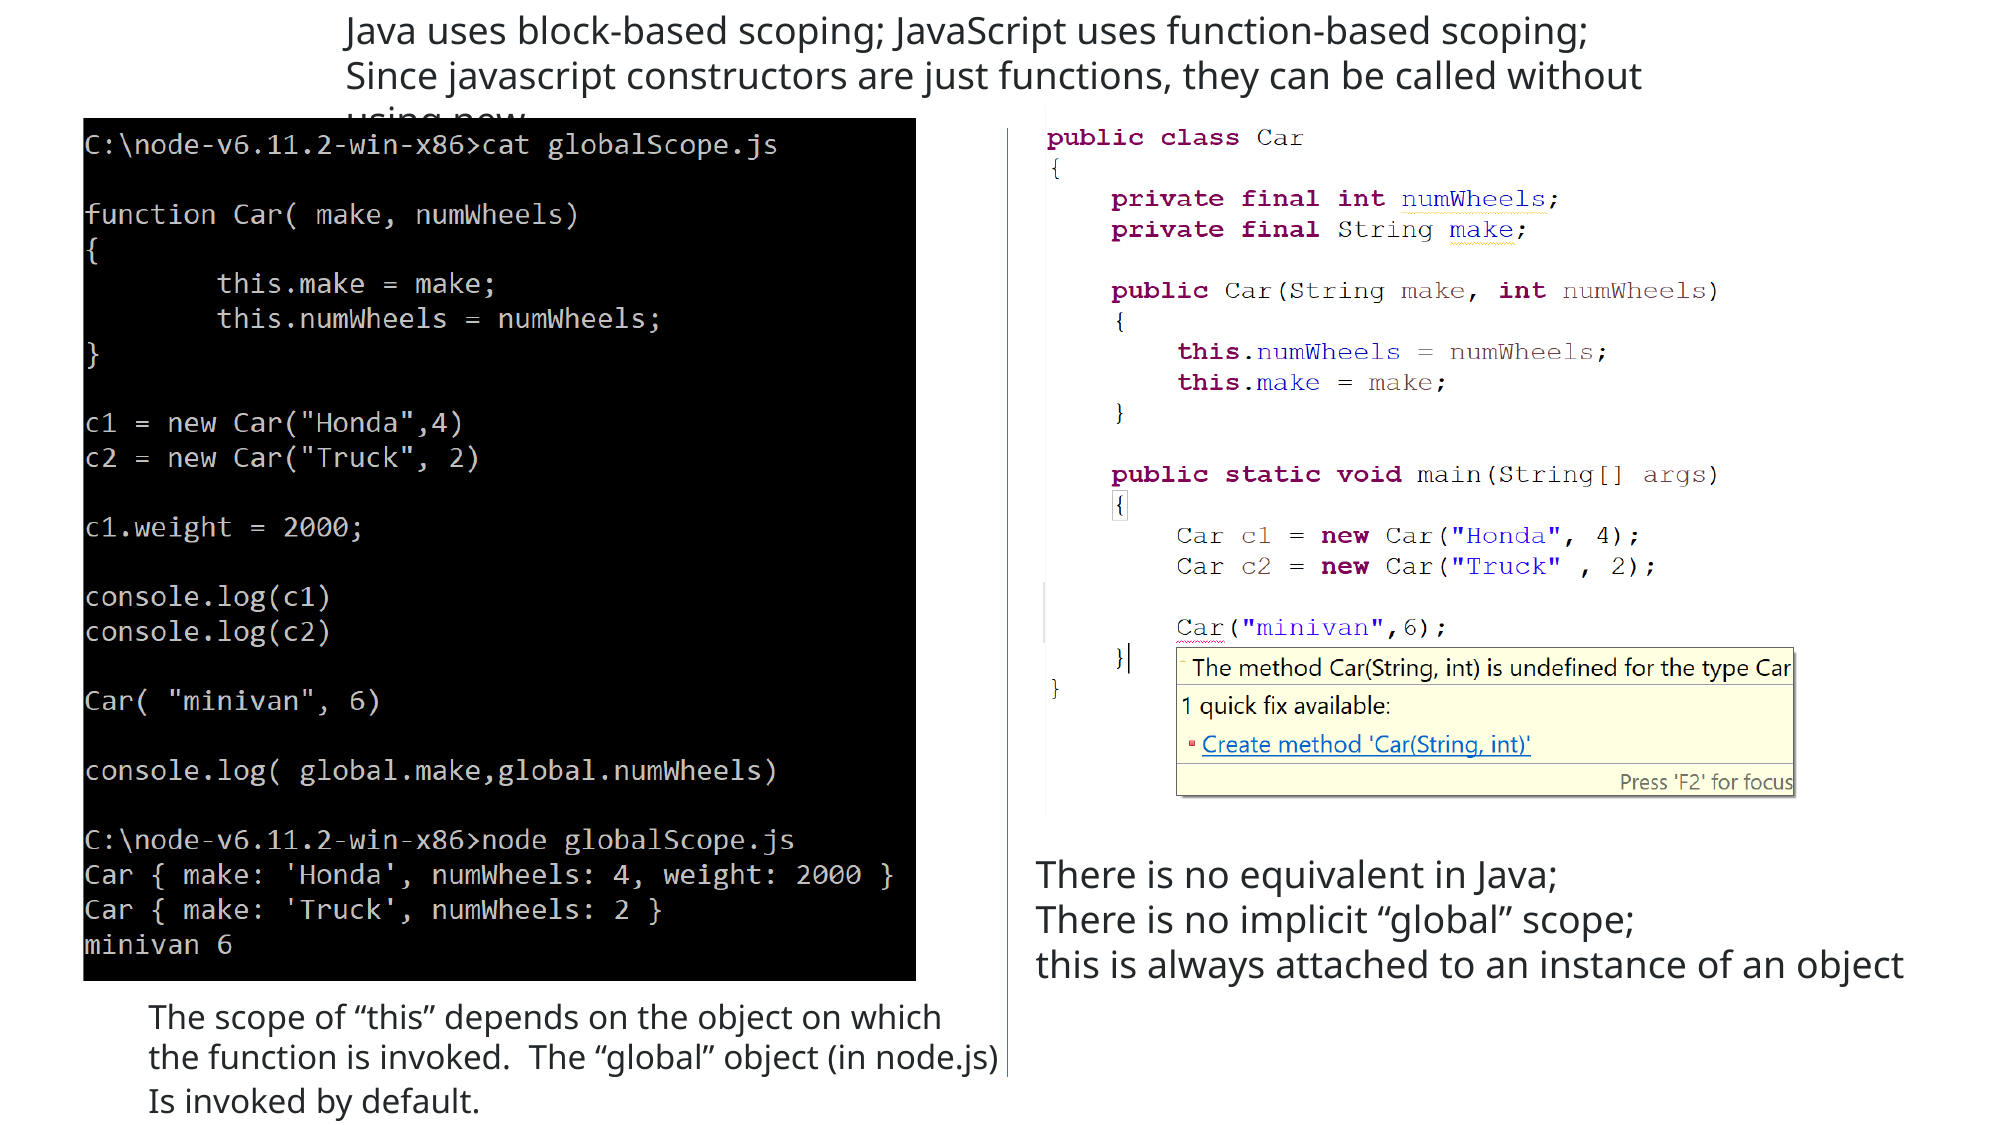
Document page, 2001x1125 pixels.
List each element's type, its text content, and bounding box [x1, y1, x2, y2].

picture [83, 118, 916, 981]
text_box The scope of “this” depends on the object on which the function is invoked. The “global” object (in node.js) Is invoked by default. [133, 988, 1535, 1125]
text_box Java uses block-based scoping; JavaScript uses function-based scoping; Since javascript constructors are just functions, they can be called without using new [330, 0, 1732, 150]
text_box There is no equivalent in Java; There is no implicit “global” scope; this is always attached to an instance of an object [1020, 844, 2000, 994]
picture [1043, 105, 1875, 819]
